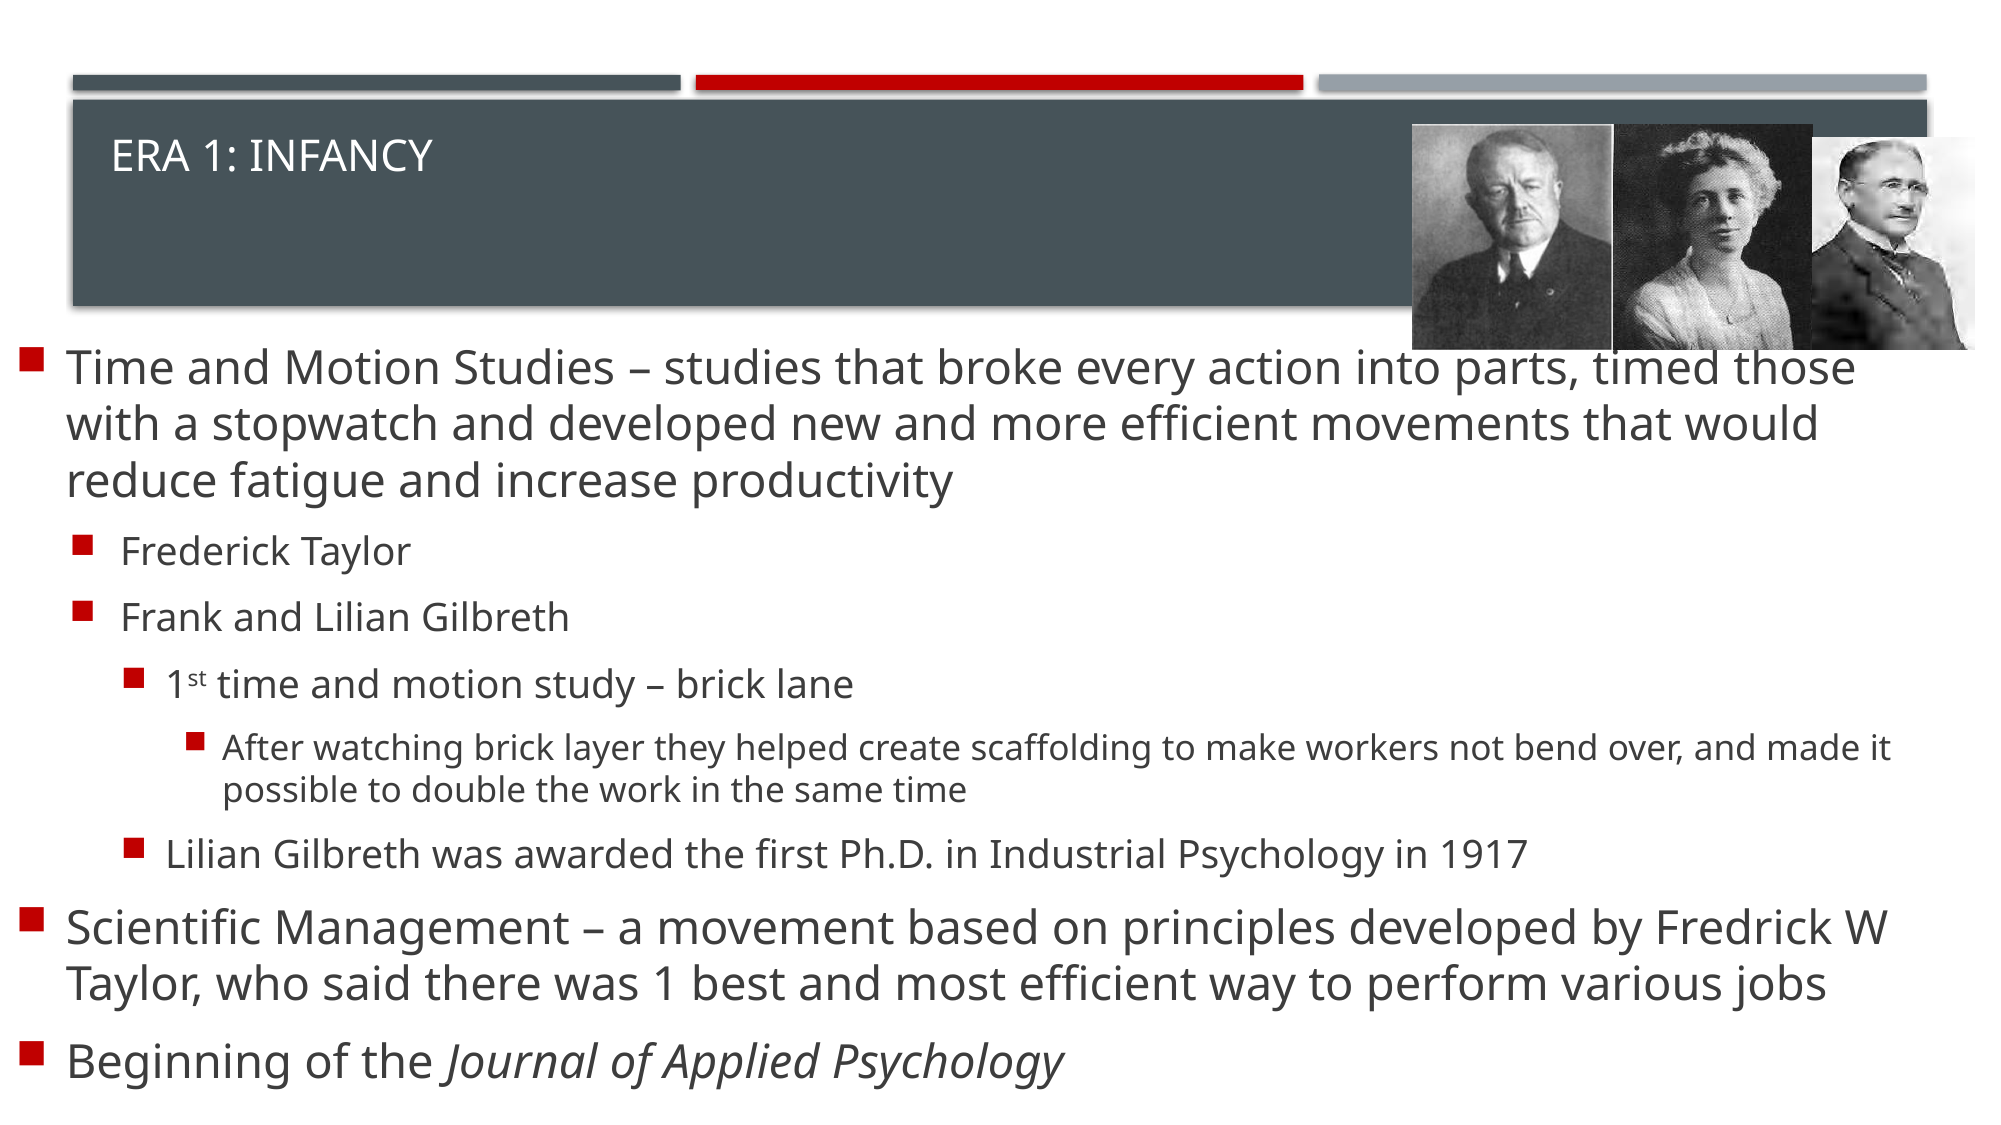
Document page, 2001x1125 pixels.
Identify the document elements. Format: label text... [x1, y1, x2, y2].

list Time and Motion Studies – studies that broke every action into parts, timed those with a stopwatch and developed new and more efficient movements that would reduce fatigue and increase productivity Frederick Taylor Frank and Lilian Gilbreth 1st time and motion study – brick lane After watching brick layer they helped create scaffolding to make workers not bend over, and made it possible to double the work in the same time Lilian Gilbreth was awarded the first Ph.D. in Industrial Psychology in 1917 Scientific Management – a movement based on principles developed by Fredrick W Taylor, who said there was 1 best and most efficient way to perform various jobs Beginning of the Journal of Applied Psychology [0, 324, 1950, 1100]
title Era 1: Infancy [95, 119, 1905, 188]
picture [1411, 124, 1976, 351]
